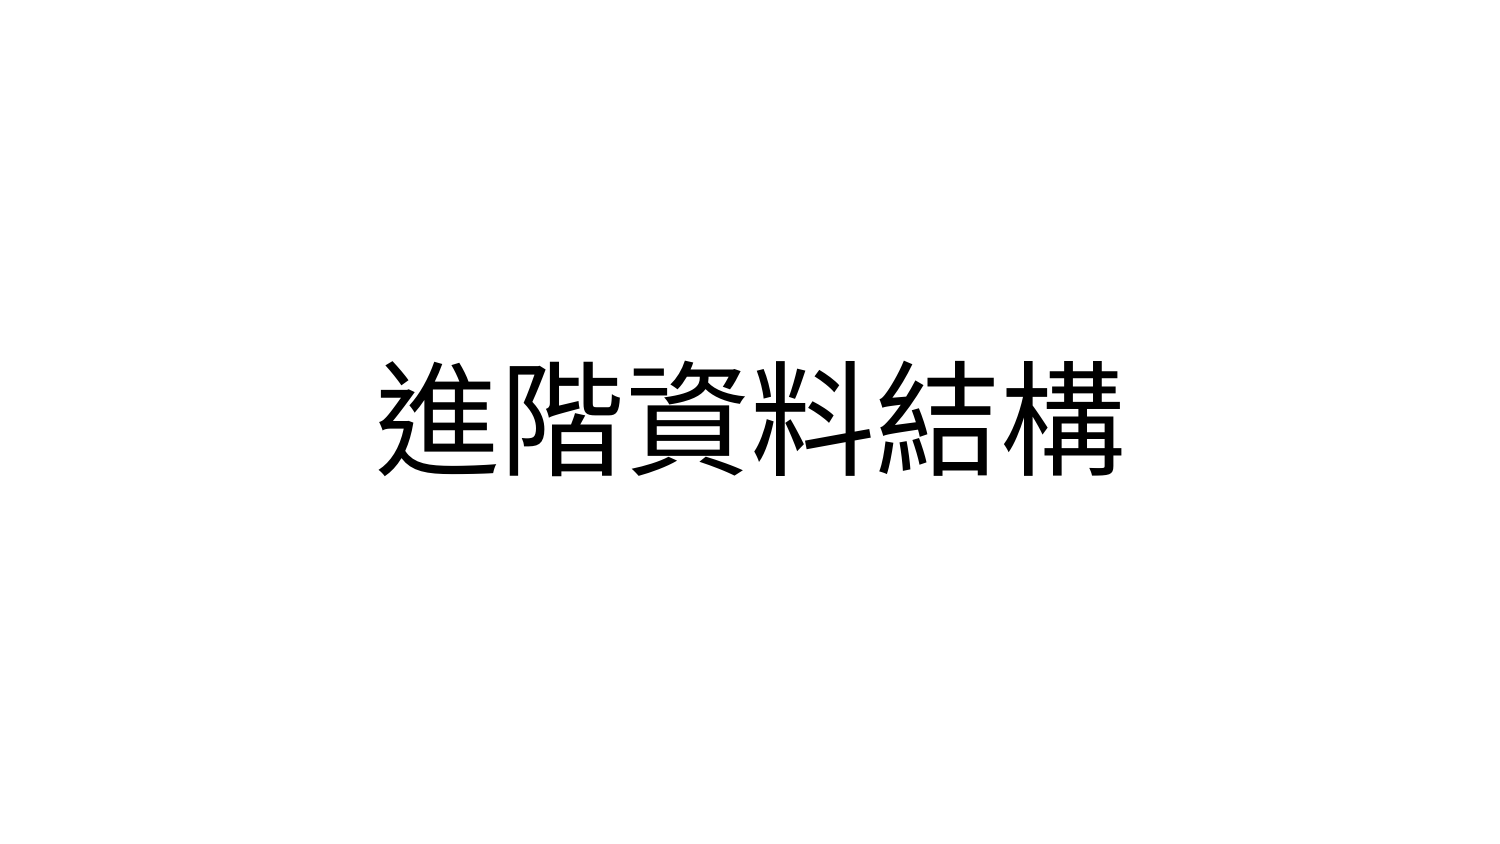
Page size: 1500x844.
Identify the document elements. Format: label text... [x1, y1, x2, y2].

text_box 進階資料結構 [0, 326, 1500, 669]
